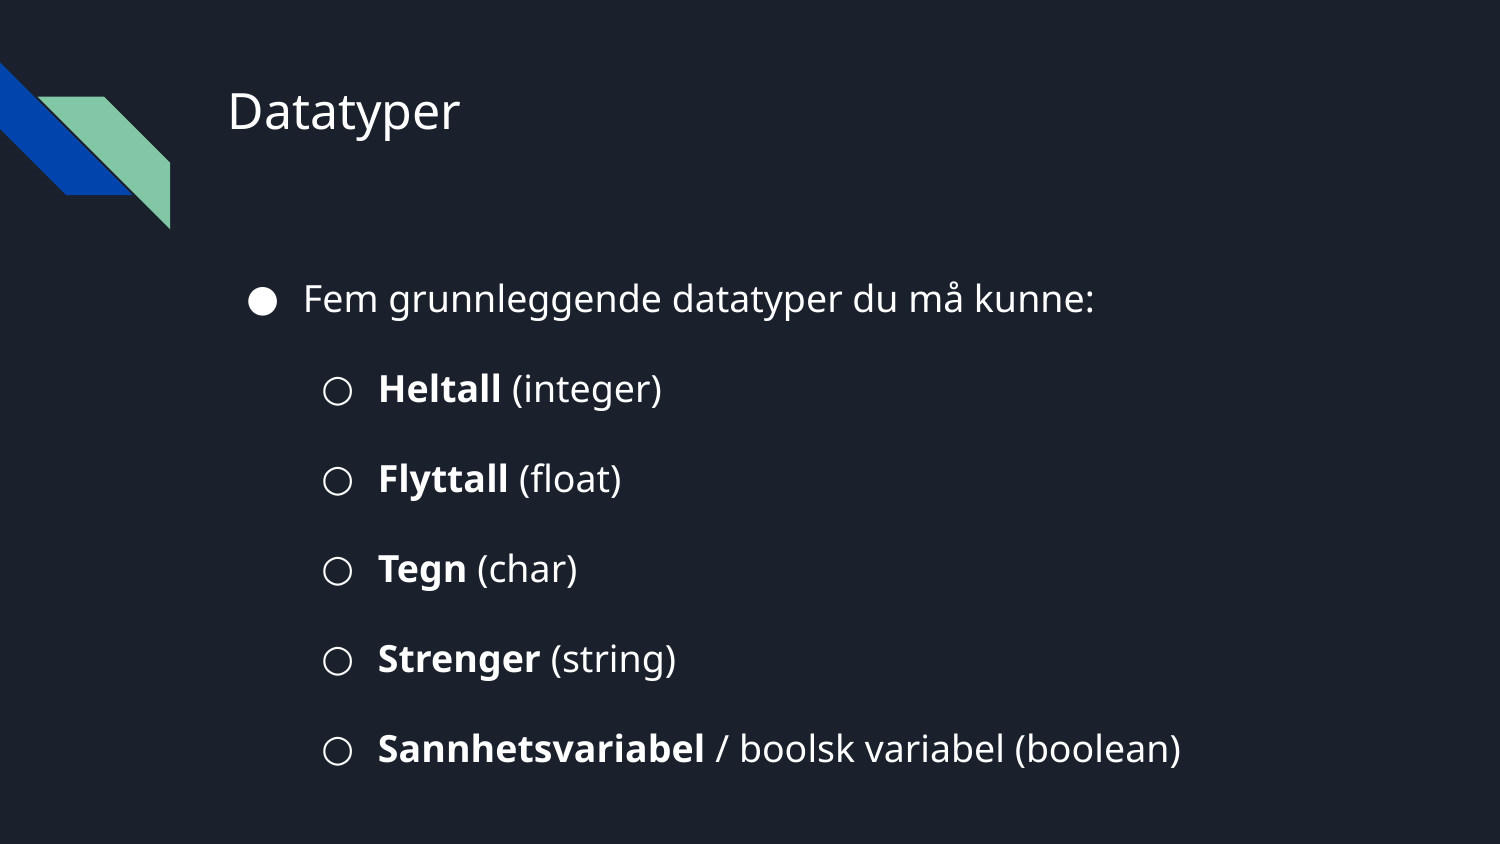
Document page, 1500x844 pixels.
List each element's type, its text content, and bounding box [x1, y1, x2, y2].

list Fem grunnleggende datatyper du må kunne: Heltall (integer) Flyttall (float) Tegn (char) Strenger (string) Sannhetsvariabel / boolsk variabel (boolean) [212, 214, 1400, 798]
title Datatyper [212, 64, 1368, 214]
